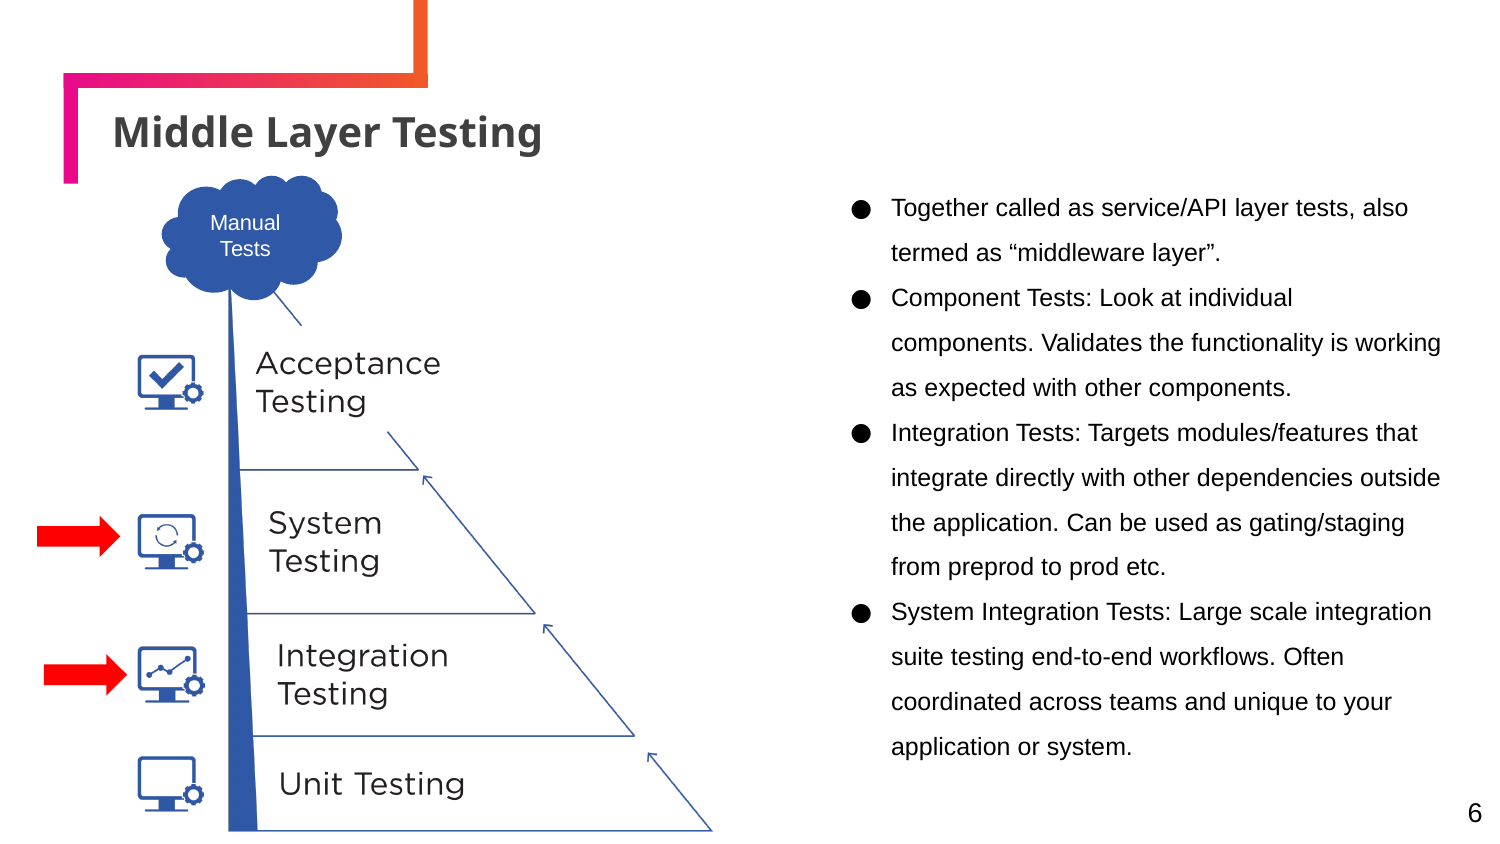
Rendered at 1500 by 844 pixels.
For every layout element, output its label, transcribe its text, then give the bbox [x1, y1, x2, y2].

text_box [36, 515, 64, 696]
slide_number 6 [1403, 779, 1494, 844]
text_box Together called as service/API layer tests, also termed as “middleware layer”. Component Tests: Look at individual components. Validates the functionality is working as expected with other components. Integration Tests: Targets modules/features that integrate directly with other dependencies outside the application. Can be used as gating/staging from preprod to prod etc. System Integration Tests: Large scale integration suite testing end-to-end workflows. Often coordinated across teams and unique to your application or system. [823, 171, 1455, 766]
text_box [69, 175, 778, 834]
title Middle Layer Testing [100, 108, 1455, 160]
